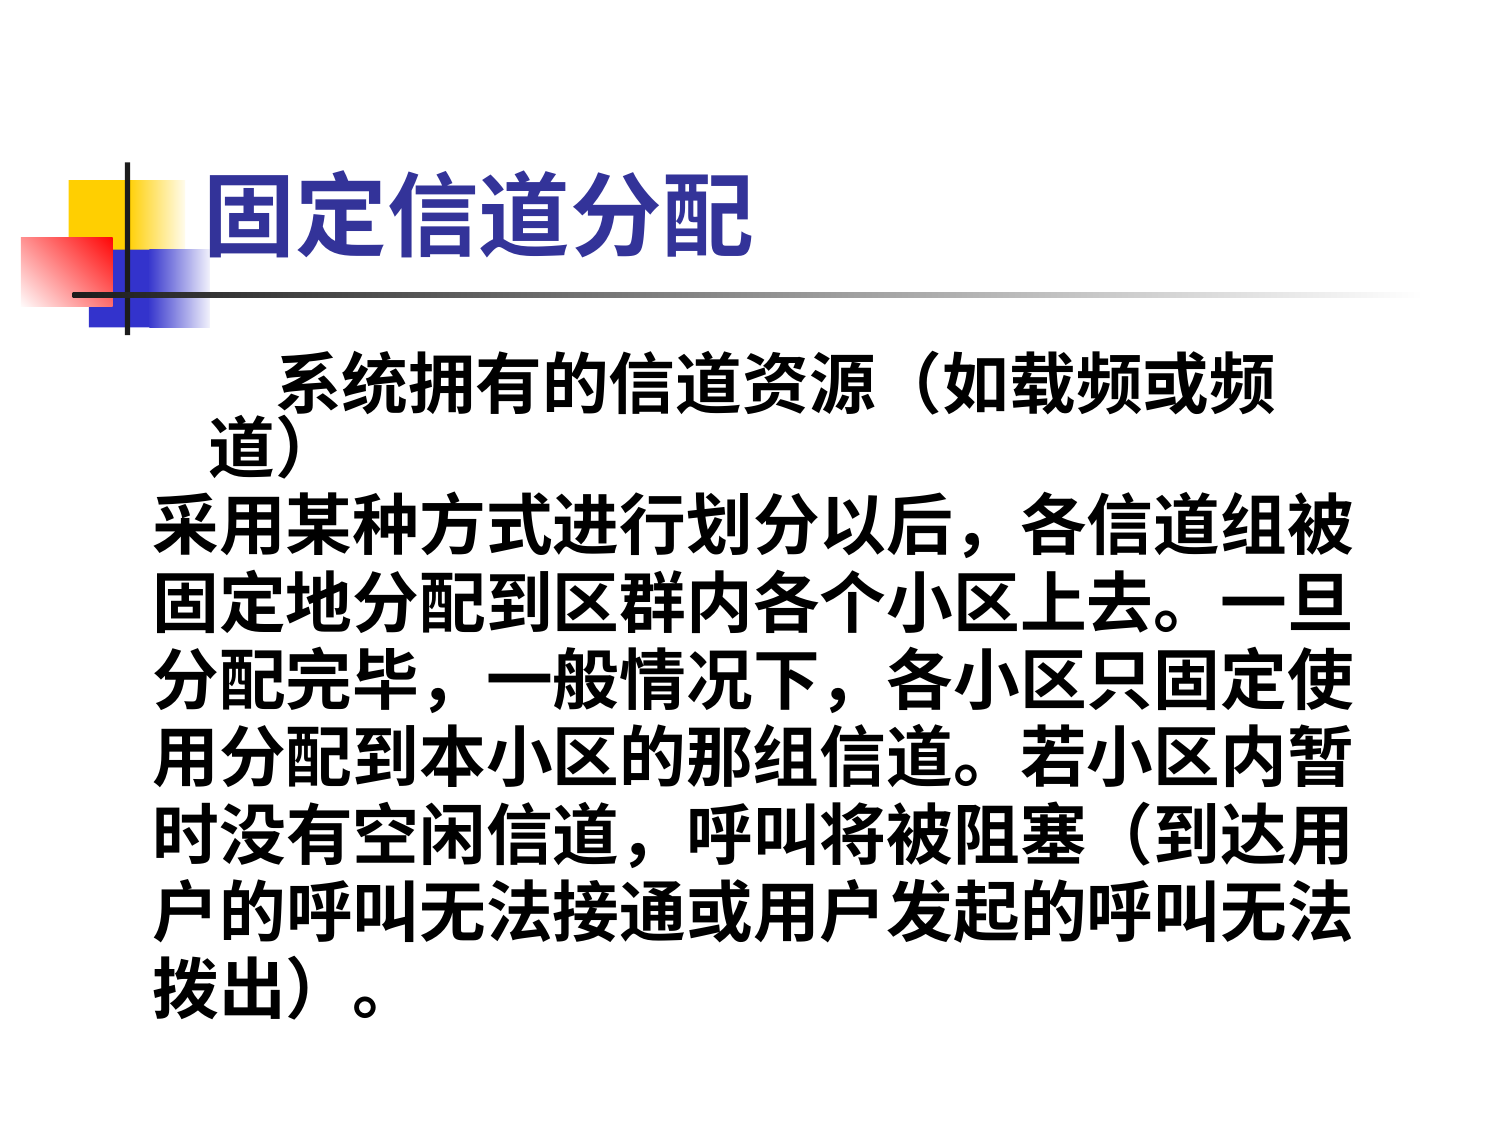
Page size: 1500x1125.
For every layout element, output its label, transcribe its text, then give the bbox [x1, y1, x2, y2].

title 固定信道分配 [188, 34, 1468, 276]
list 系统拥有的信道资源（如载频或频道） 采用某种方式进行划分以后，各信道组被 固定地分配到区群内各个小区上去。一旦 分配完毕，一般情况下，各小区只固定使 用分配到本小区的那组信道。若小区内暂 时没有空闲信道，呼叫将被阻塞（到达用 户的呼叫无法接通或用户发起的呼叫无法 拨出）。 [137, 349, 1413, 1038]
